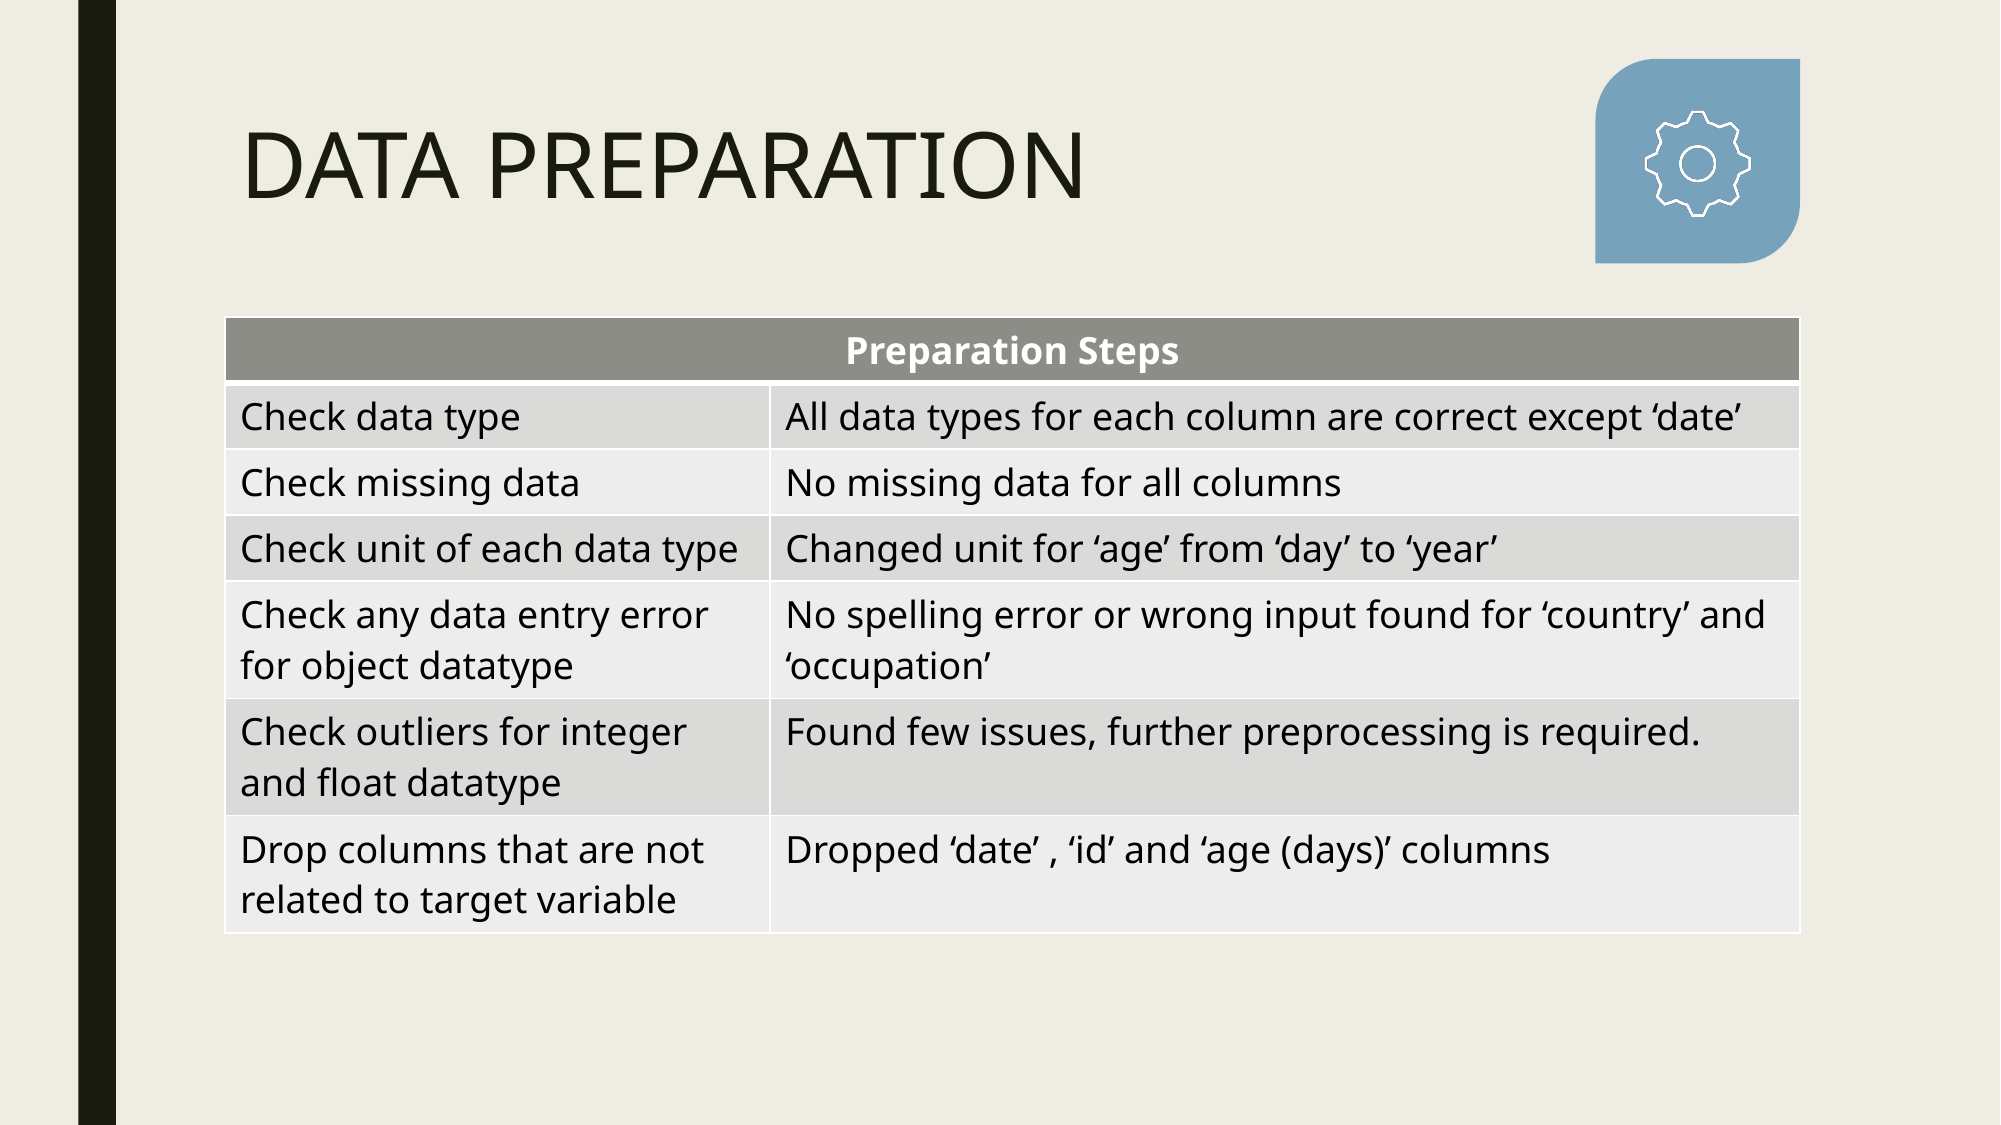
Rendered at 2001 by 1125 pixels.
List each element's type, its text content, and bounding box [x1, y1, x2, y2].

table_header Preparation Steps [226, 318, 1799, 380]
table_cell Found few issues, further preprocessing is required. [771, 699, 1799, 815]
title DATA PREPARATION [225, 112, 1800, 316]
table_cell Check missing data [226, 450, 769, 514]
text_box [1595, 58, 1800, 264]
table_cell Drop columns that are not related to target variable [226, 816, 769, 932]
table_cell No missing data for all columns [771, 450, 1799, 514]
table_cell Check unit of each data type [226, 516, 769, 580]
table_cell No spelling error or wrong input found for ‘country’ and ‘occupation’ [771, 582, 1799, 698]
table_cell Check data type [226, 386, 769, 448]
table_cell Check outliers for integer and float datatype [226, 699, 769, 815]
table_cell Dropped ‘date’ , ‘id’ and ‘age (days)’ columns [771, 816, 1799, 932]
table_cell Changed unit for ‘age’ from ‘day’ to ‘year’ [771, 516, 1799, 580]
table_cell All data types for each column are correct except ‘date’ [771, 386, 1799, 448]
table_cell Check any data entry error for object datatype [226, 582, 769, 698]
